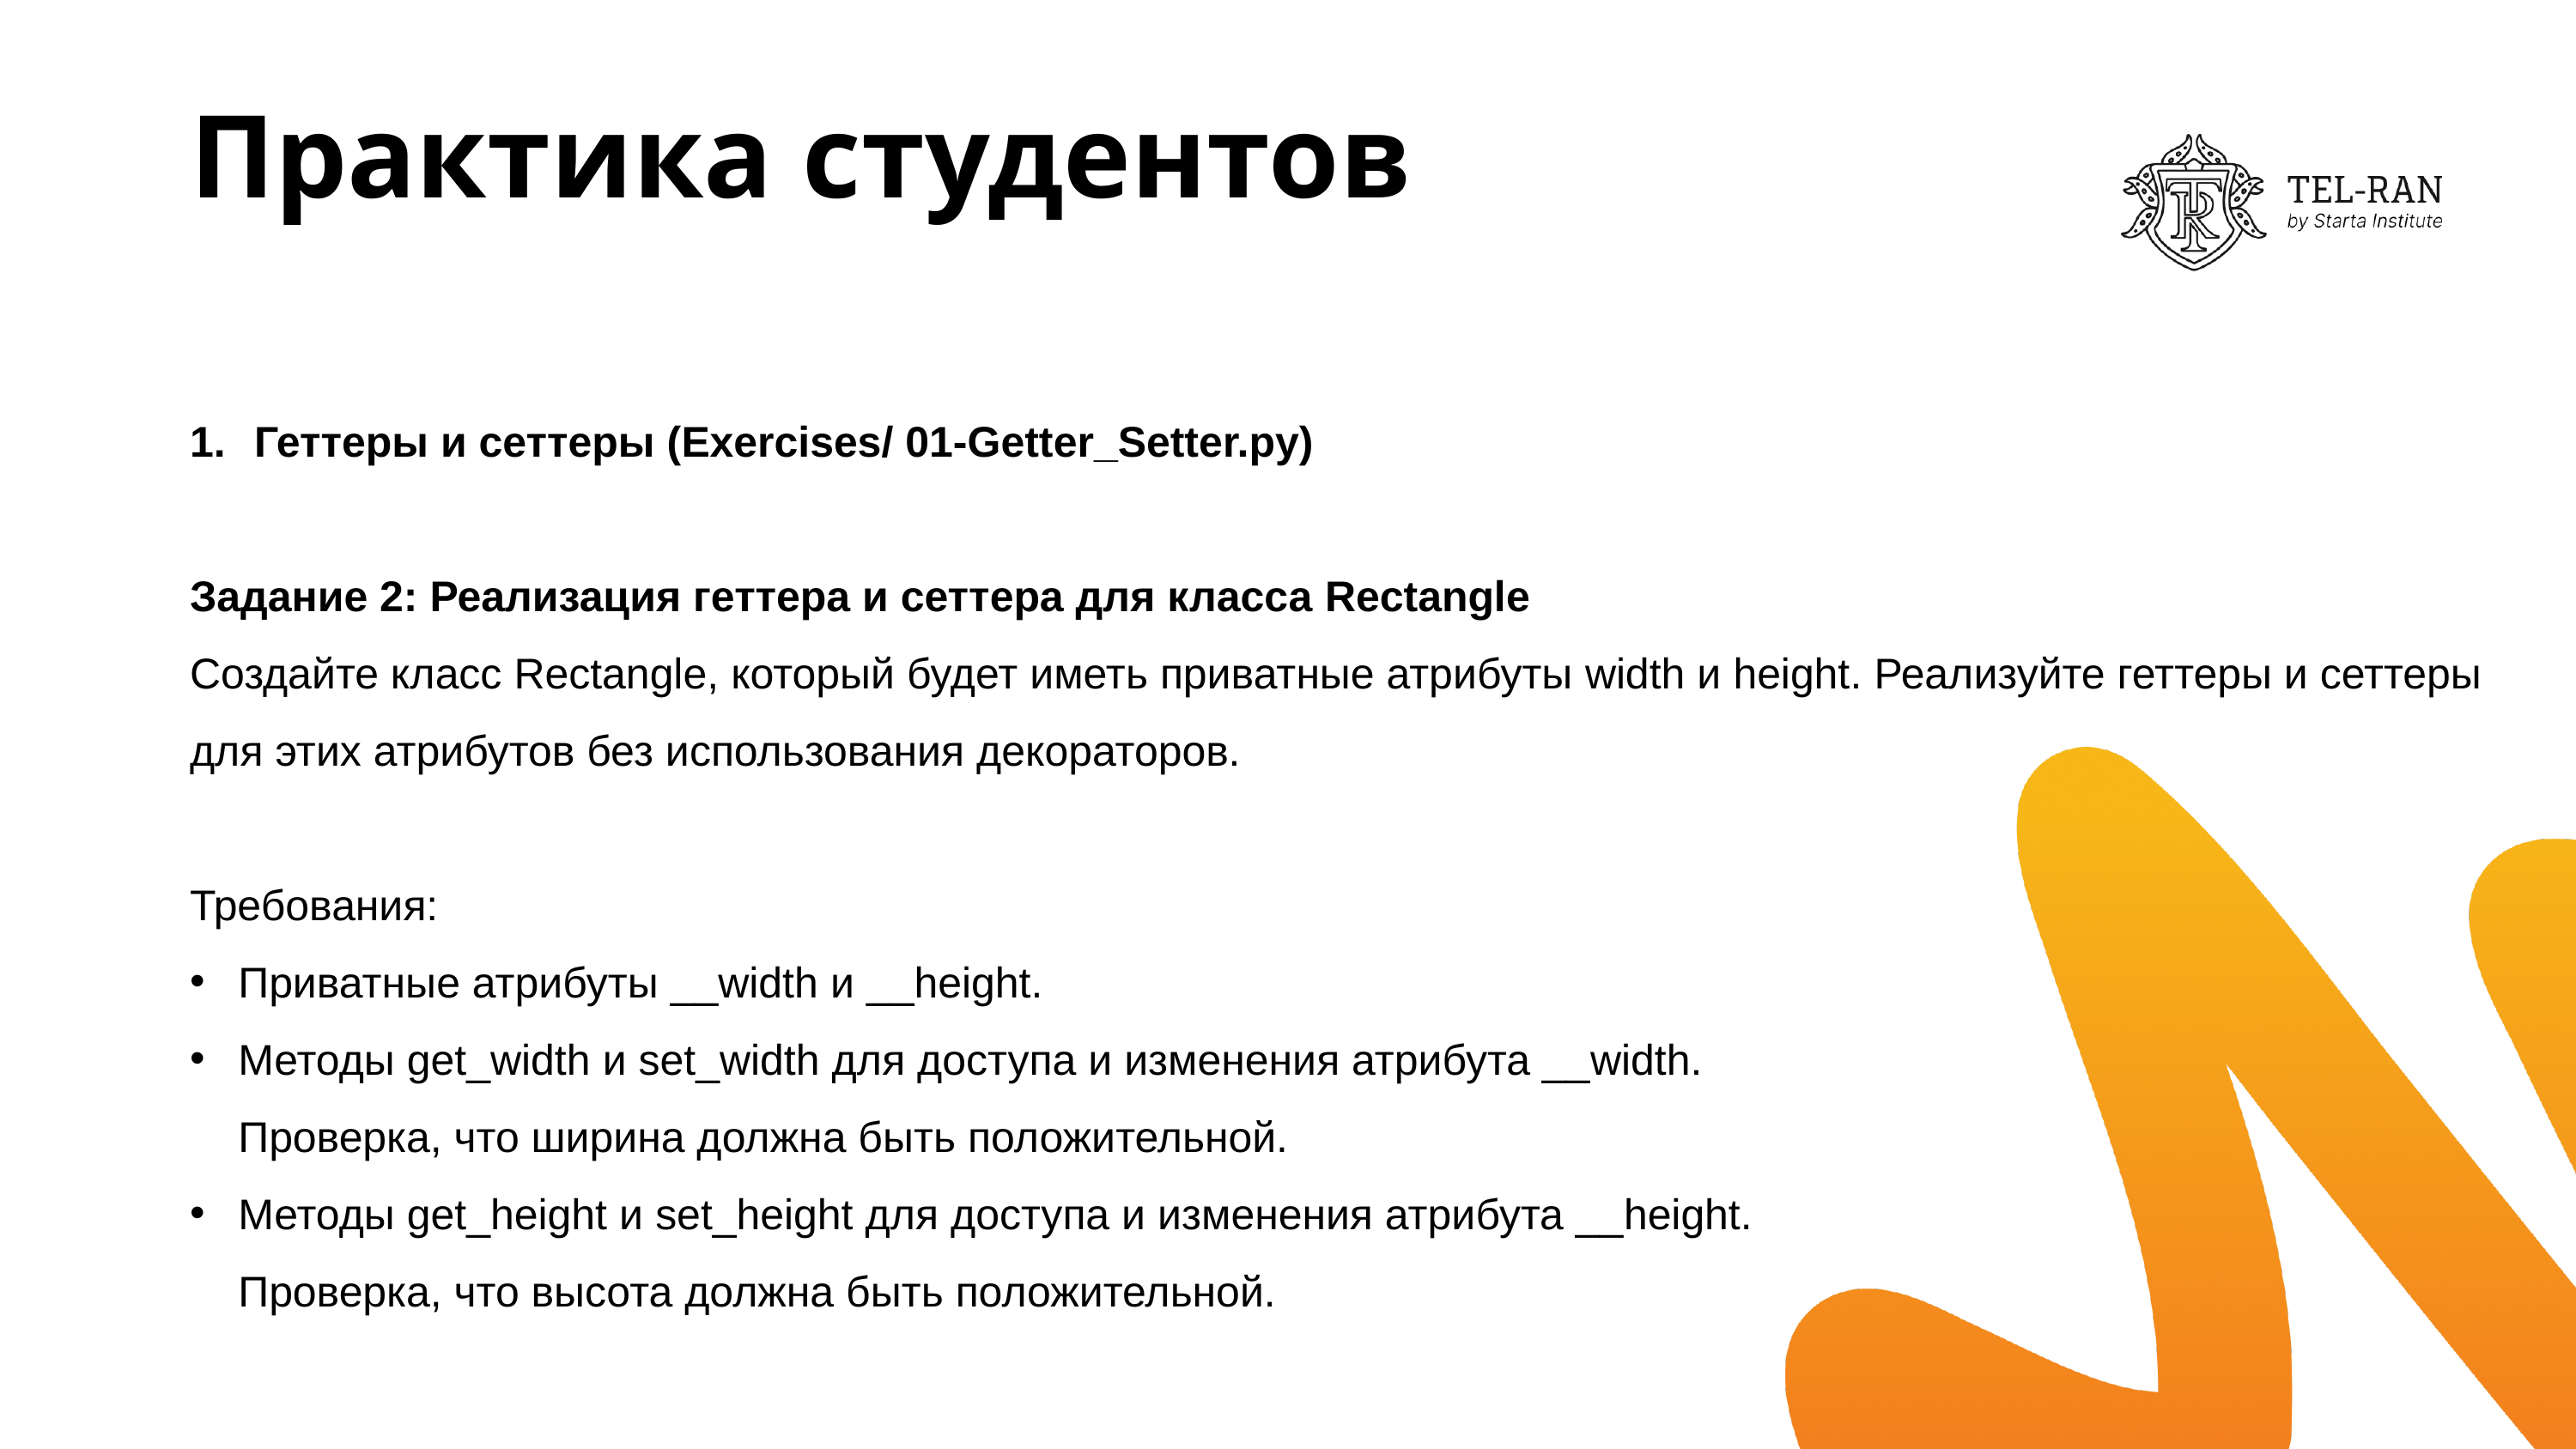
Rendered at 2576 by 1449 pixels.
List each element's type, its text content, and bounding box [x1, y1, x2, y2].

text_box Геттеры и сеттеры (Exercises/ 01-Getter_Setter.py) Задание 2: Реализация геттера и сеттера для класса Rectangle Создайте класс Rectangle, который будет иметь приватные атрибуты width и height. Реализуйте геттеры и сеттеры для этих атрибутов без использования декораторов. Требования: Приватные атрибуты __width и __height. Методы get_width и set_width для доступа и изменения атрибута __width. Проверка, что ширина должна быть положительной. Методы get_height и set_height для доступа и изменения атрибута __height. Проверка, что высота должна быть положительной. [177, 382, 2536, 1322]
picture [1620, 747, 2576, 1449]
title Практика студентов [177, 76, 2107, 358]
picture [2121, 134, 2442, 271]
